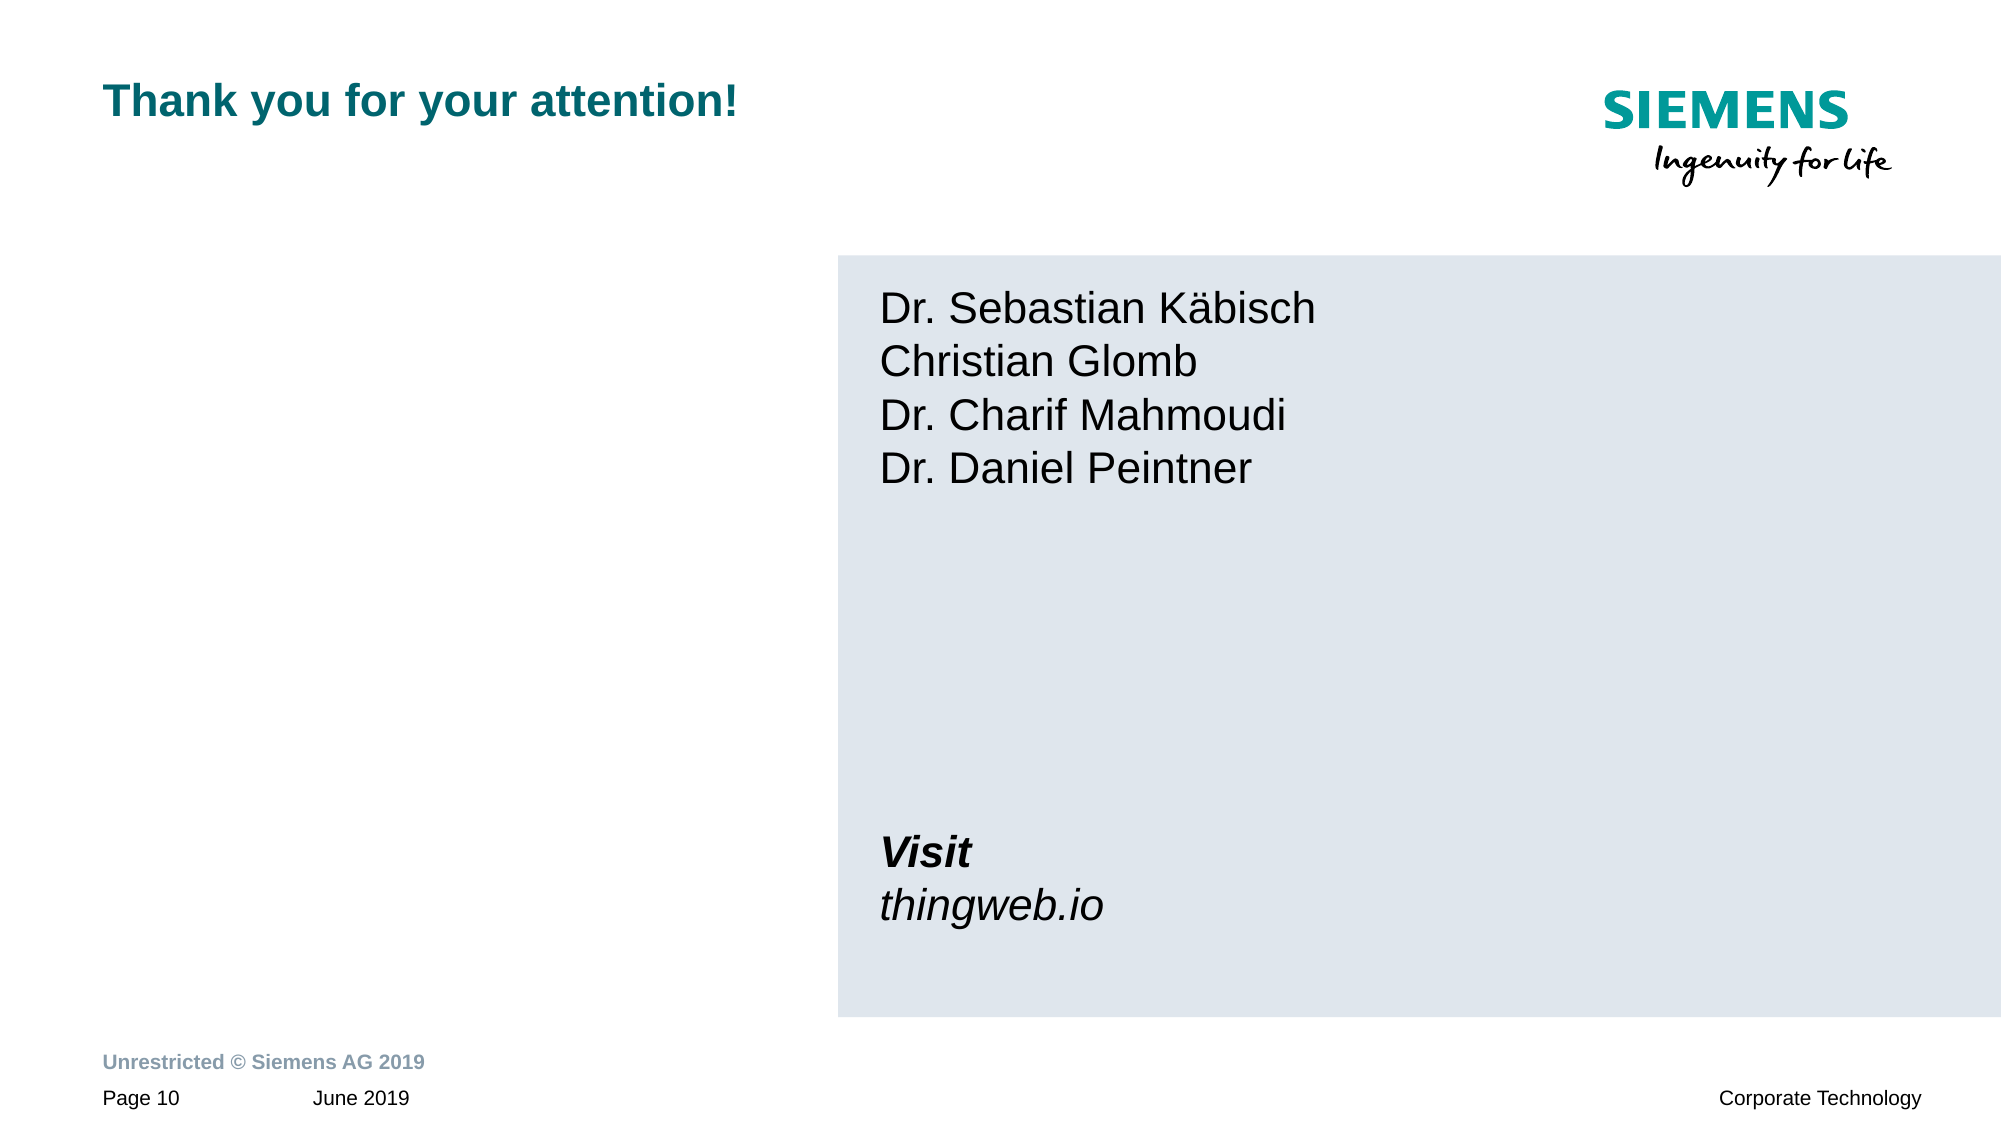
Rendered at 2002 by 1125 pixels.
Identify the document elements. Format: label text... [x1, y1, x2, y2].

list Dr. Sebastian Käbisch Christian Glomb Dr. Charif Mahmoudi Dr. Daniel Peintner Visit thingweb.io [837, 255, 2001, 1018]
title Thank you for your attention! [0, 0, 2001, 209]
